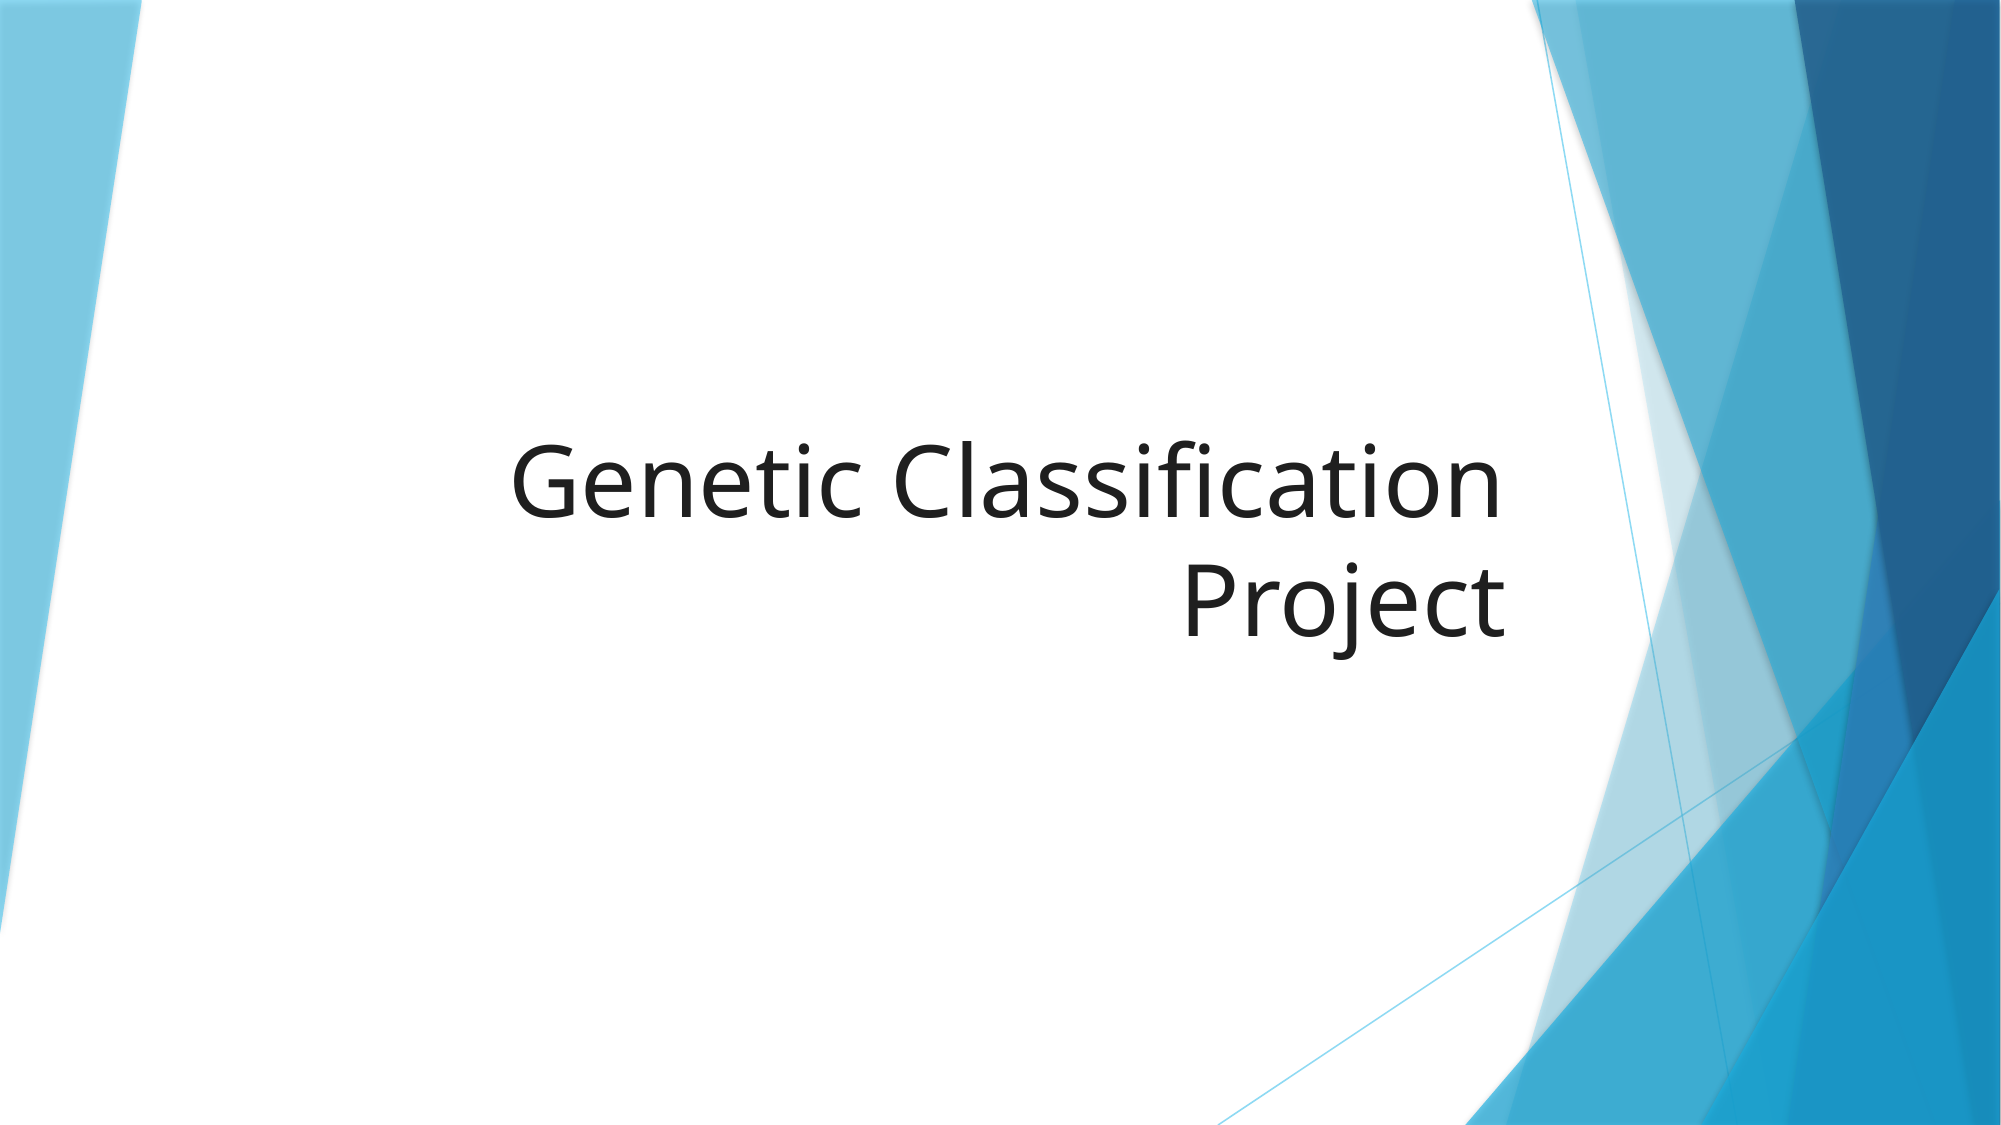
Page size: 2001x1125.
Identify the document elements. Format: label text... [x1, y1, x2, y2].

title Genetic Classification Project [247, 394, 1522, 665]
